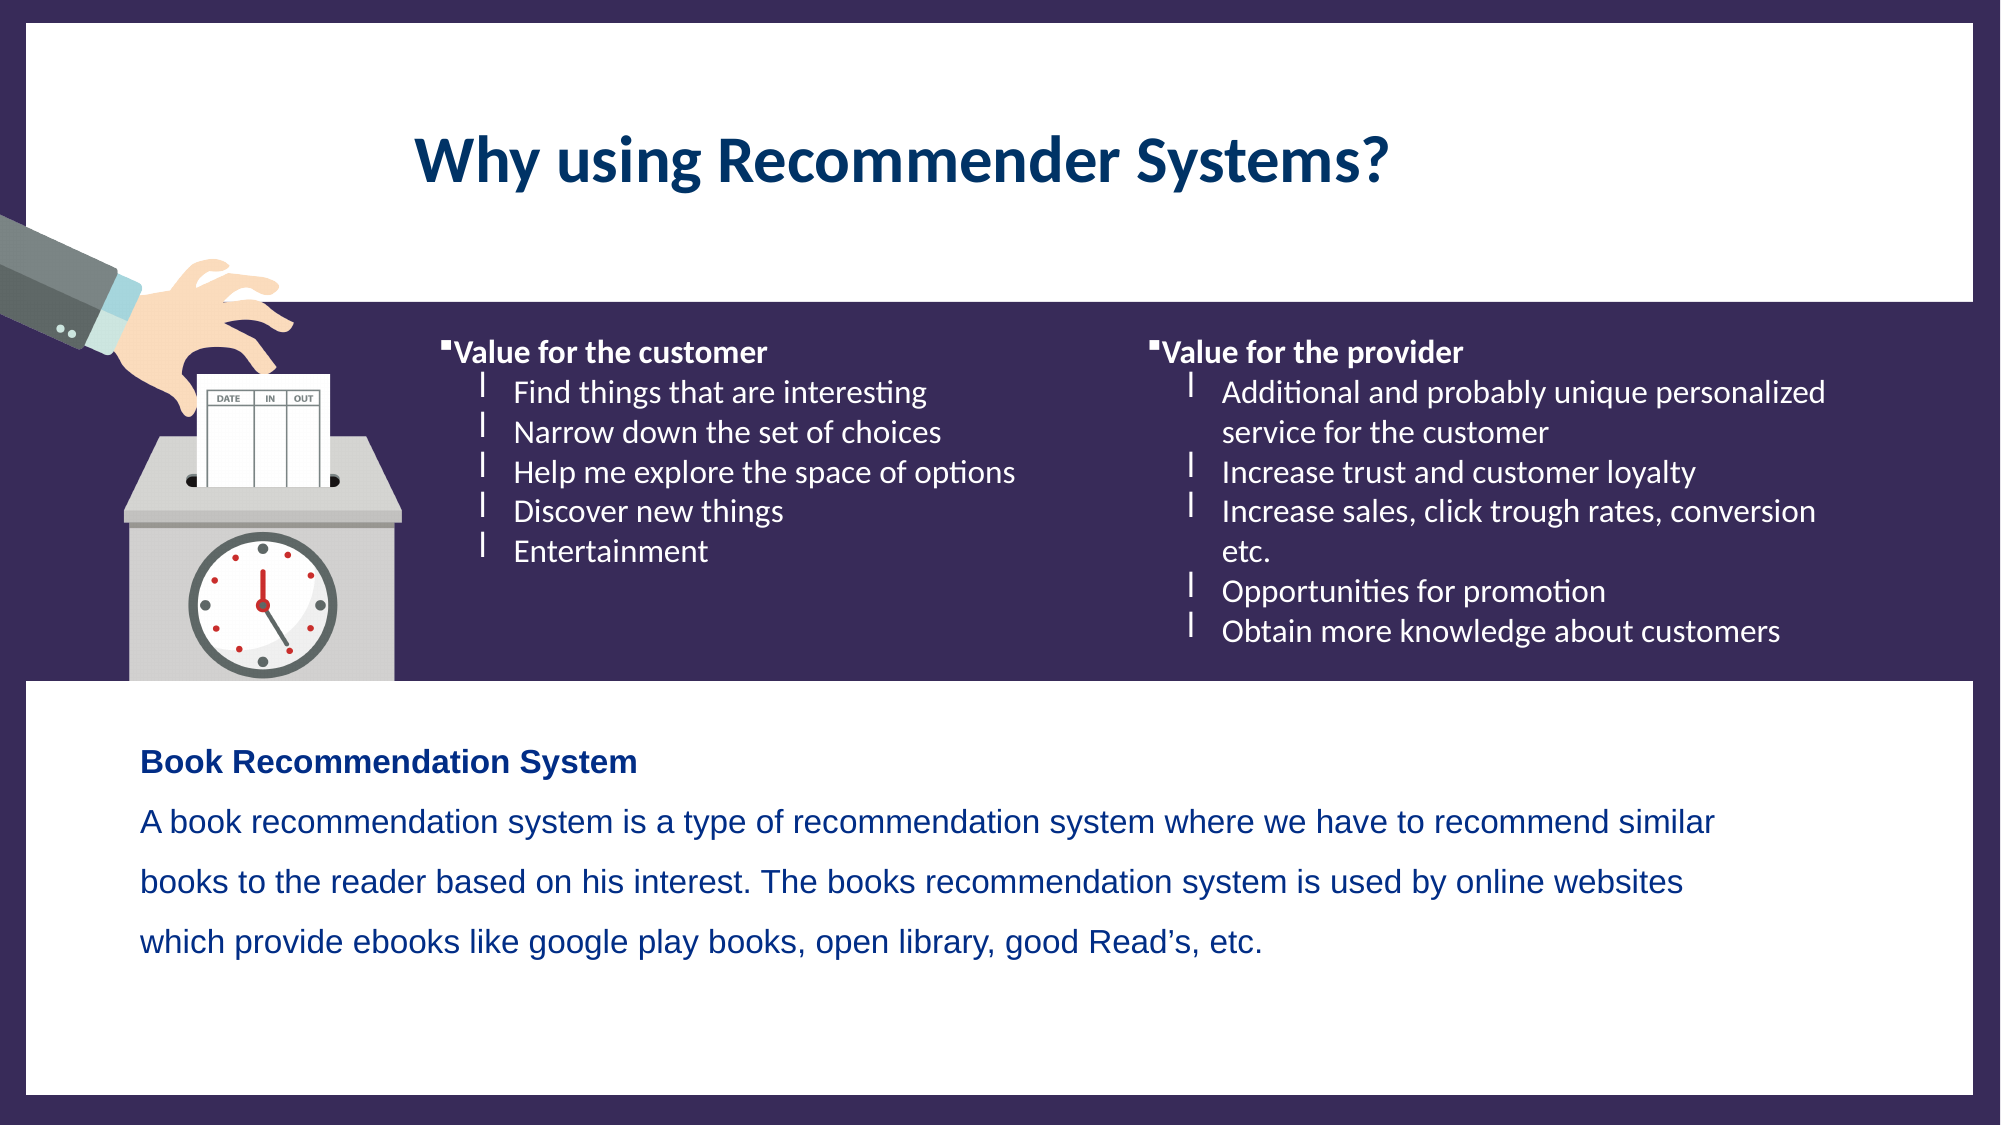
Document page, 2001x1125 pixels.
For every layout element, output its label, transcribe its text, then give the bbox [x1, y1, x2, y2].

text_box Value for the provider Additional and probably unique personalized service for the customer Increase trust and customer loyalty Increase sales, click trough rates, conversion etc. Opportunities for promotion Obtain more knowledge about customers [1132, 322, 1882, 632]
picture [0, 214, 402, 681]
text_box Why using Recommender Systems? [400, 107, 1434, 292]
text_box [0, 301, 2000, 682]
text_box Value for the customer Find things that are interesting Narrow down the set of choices Help me explore the space of options Discover new things Entertainment [423, 322, 1135, 713]
text_box Book Recommendation System A book recommendation system is a type of recommendation system where we have to recommend similar books to the reader based on his interest. The books recommendation system is used by online websites which provide ebooks like google play books, open library, good Read’s, etc. [125, 713, 1747, 968]
